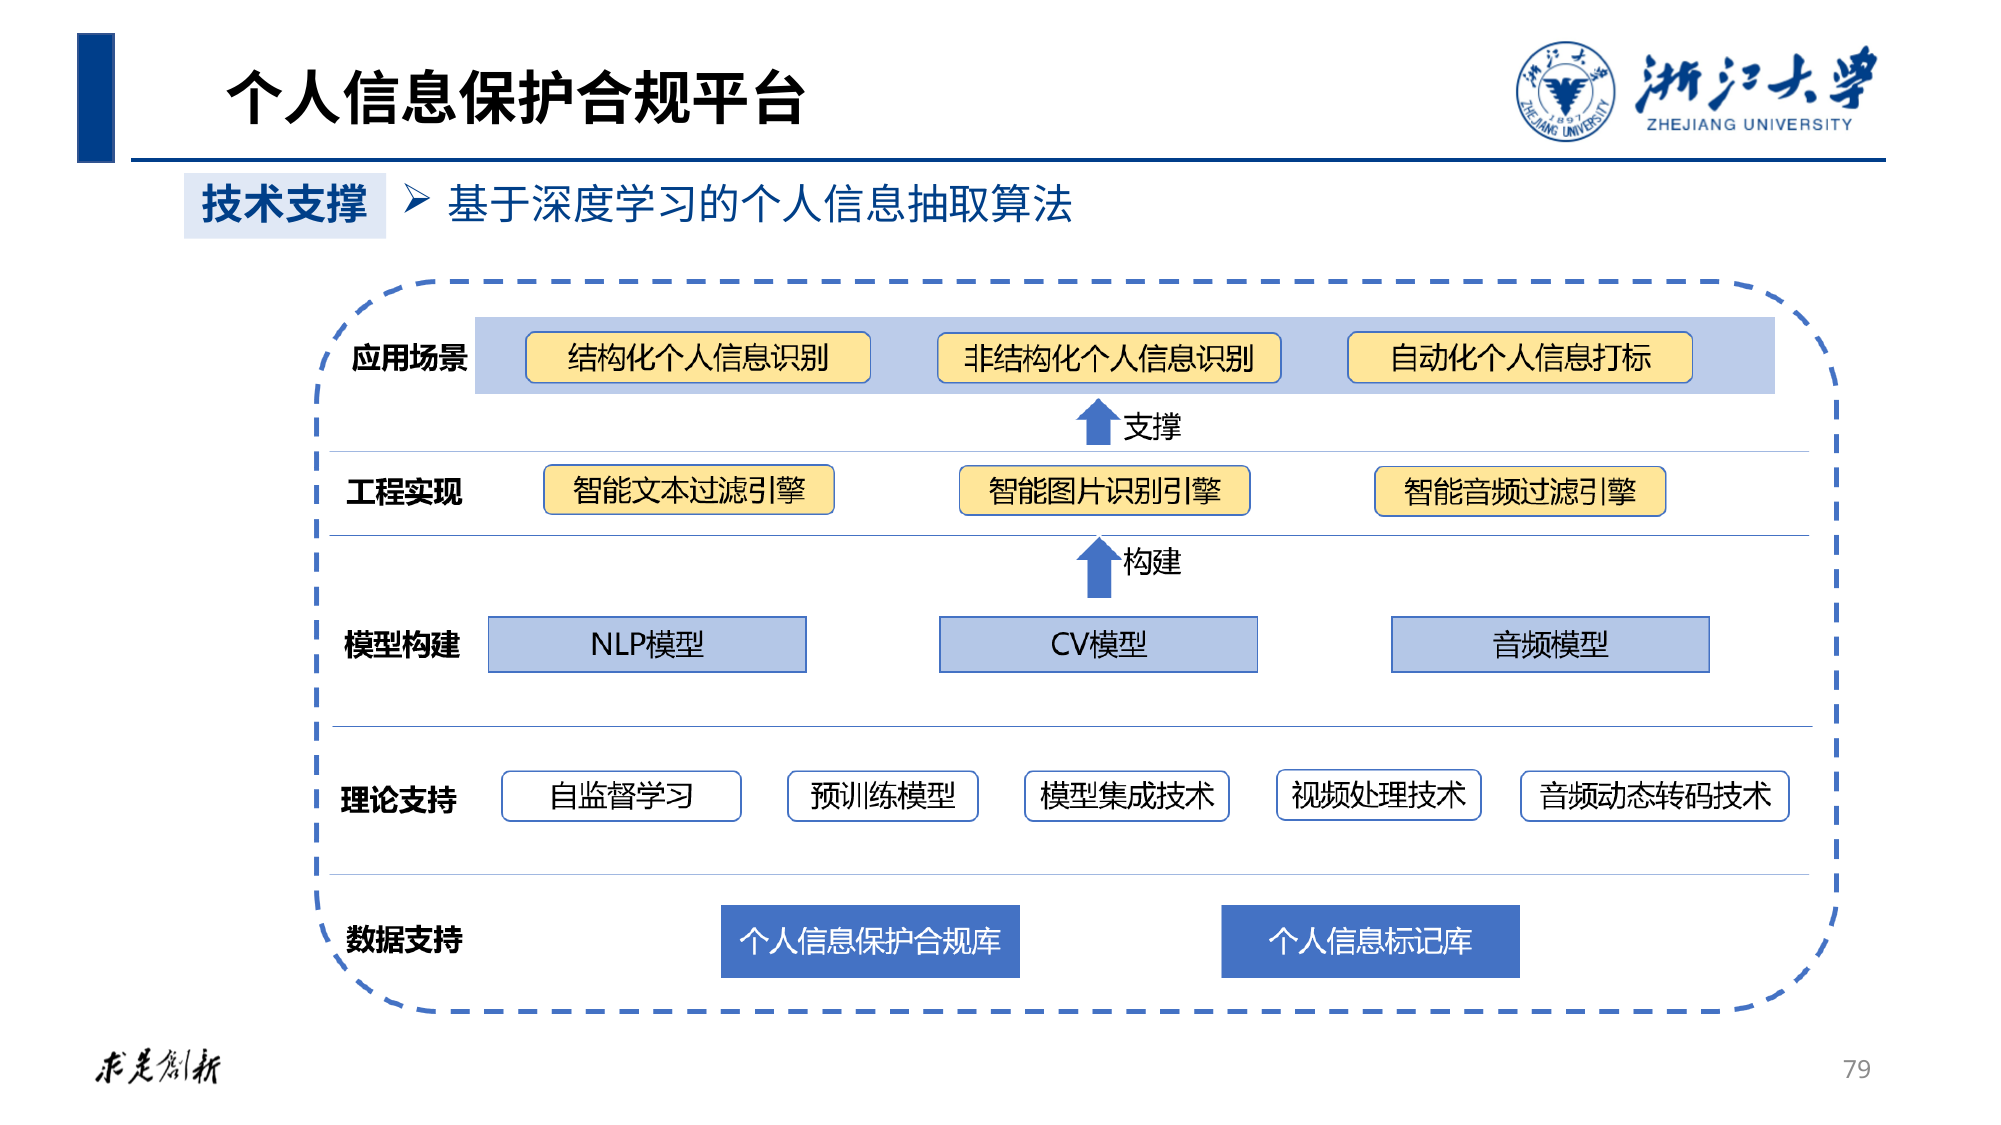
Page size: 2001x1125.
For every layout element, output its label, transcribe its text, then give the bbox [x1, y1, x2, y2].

picture [305, 263, 1839, 1016]
picture [76, 1036, 239, 1096]
slide_number 79 [1548, 1041, 1887, 1101]
text_box 技术支撑 [186, 170, 518, 236]
text_box 基于深度学习的个人信息抽取算法 [518, 170, 1193, 236]
picture [1488, 24, 1887, 146]
text_box [183, 172, 387, 240]
text_box 个人信息保护合规平台 [118, 53, 916, 171]
